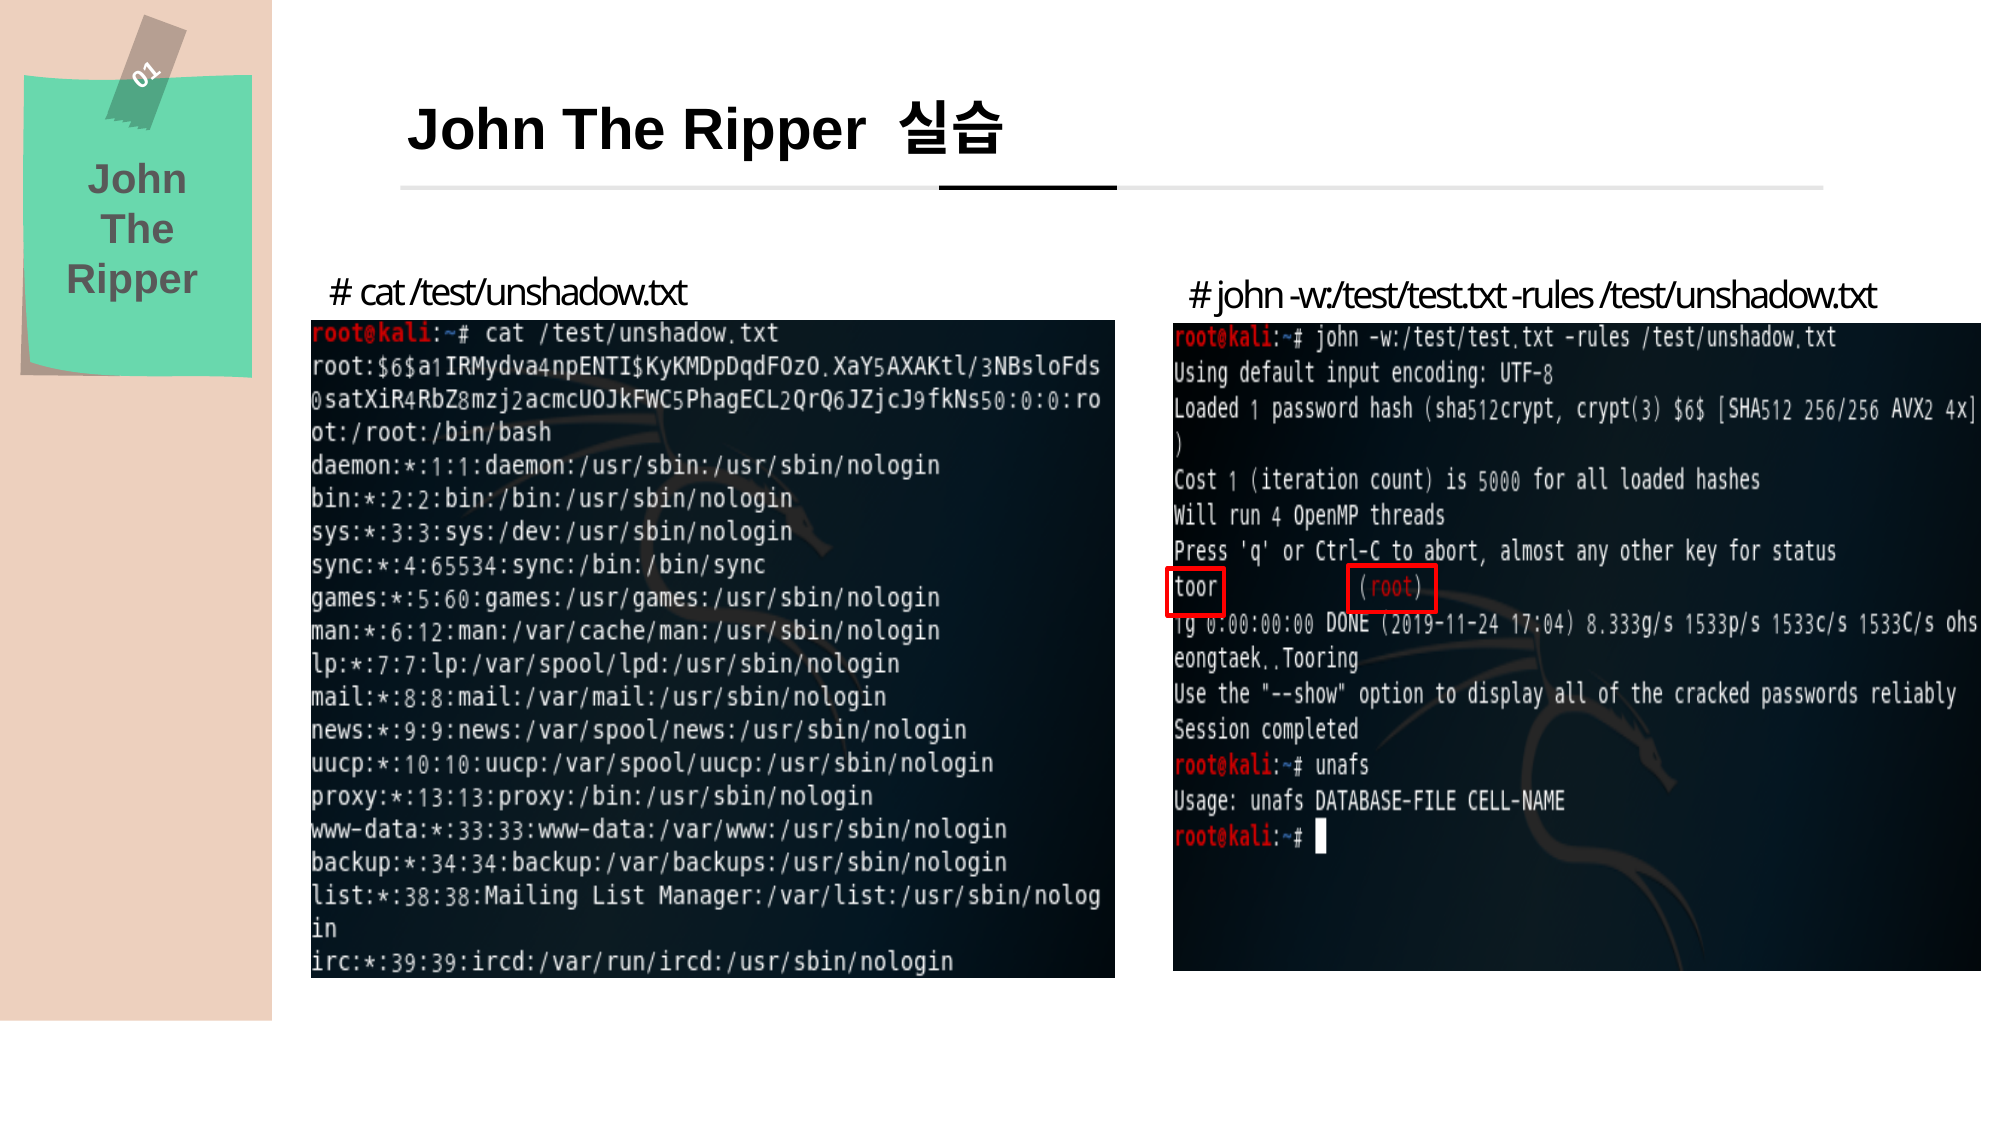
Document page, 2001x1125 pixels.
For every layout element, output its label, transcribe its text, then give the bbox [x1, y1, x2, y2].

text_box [20, 75, 252, 378]
text_box [1166, 568, 1173, 616]
text_box 01 [120, 13, 189, 75]
text_box John The Ripper 실습 [393, 49, 1108, 169]
picture [1173, 323, 1981, 971]
text_box # john -w:/test/test.txt -rules /test/unshadow.txt [1173, 263, 2000, 324]
text_box # cat /test/unshadow.txt [313, 260, 890, 320]
text_box [0, 0, 273, 1022]
picture [311, 320, 1115, 978]
